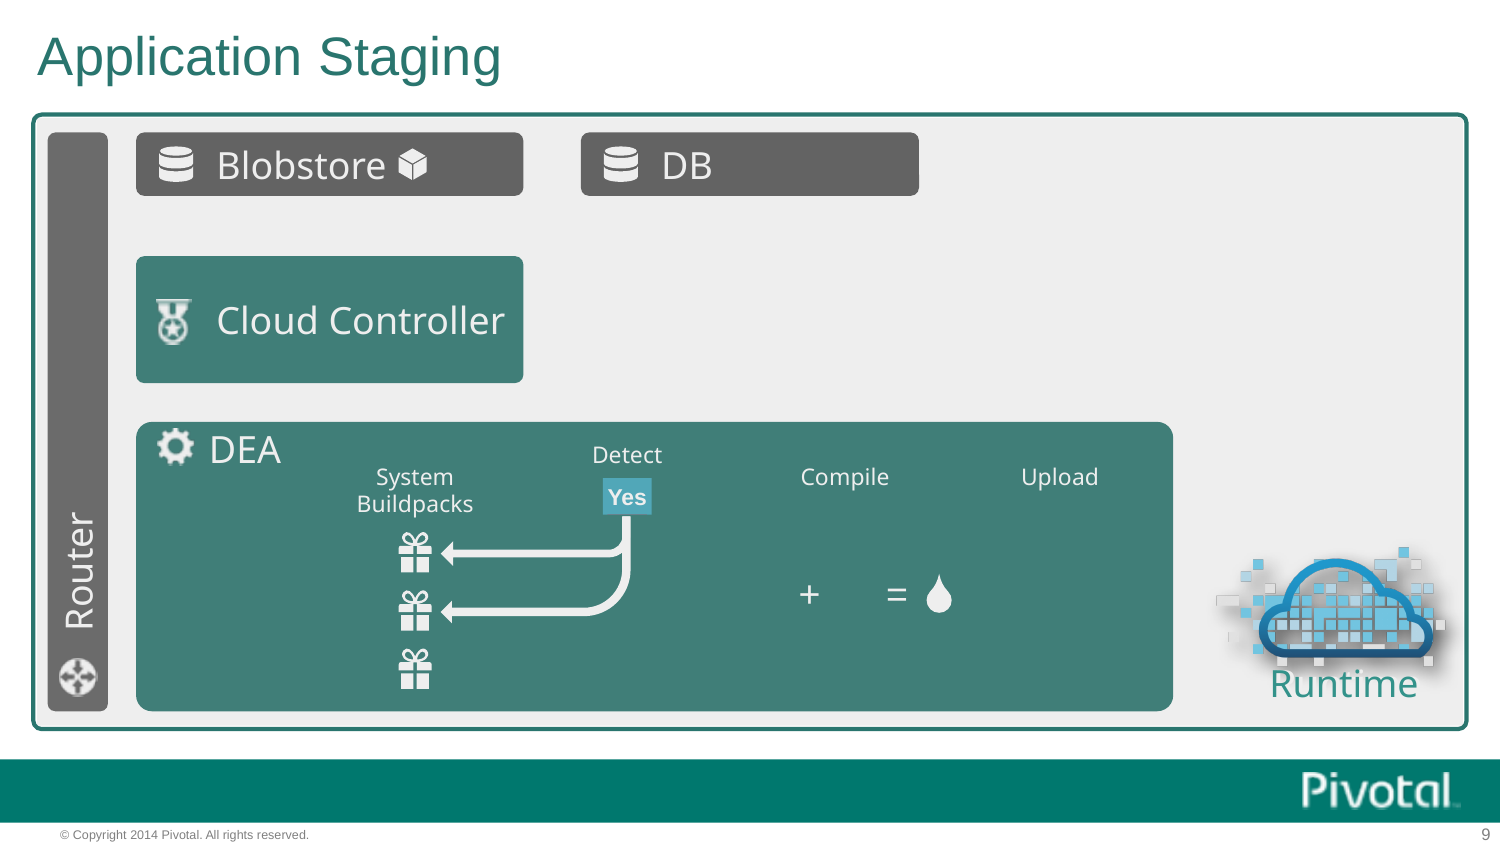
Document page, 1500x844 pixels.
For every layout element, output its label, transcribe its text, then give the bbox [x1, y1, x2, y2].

picture [155, 298, 192, 345]
picture [1302, 772, 1461, 810]
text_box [47, 132, 109, 712]
text_box Runtime [1269, 672, 1419, 706]
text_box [580, 132, 920, 197]
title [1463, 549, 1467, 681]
title Application Staging [37, 21, 1419, 98]
slide_number 9 [1402, 823, 1492, 844]
picture [156, 427, 197, 466]
text_box [37, 117, 1463, 726]
picture [1212, 543, 1449, 672]
text_box [33, 114, 1467, 730]
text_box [135, 132, 524, 197]
